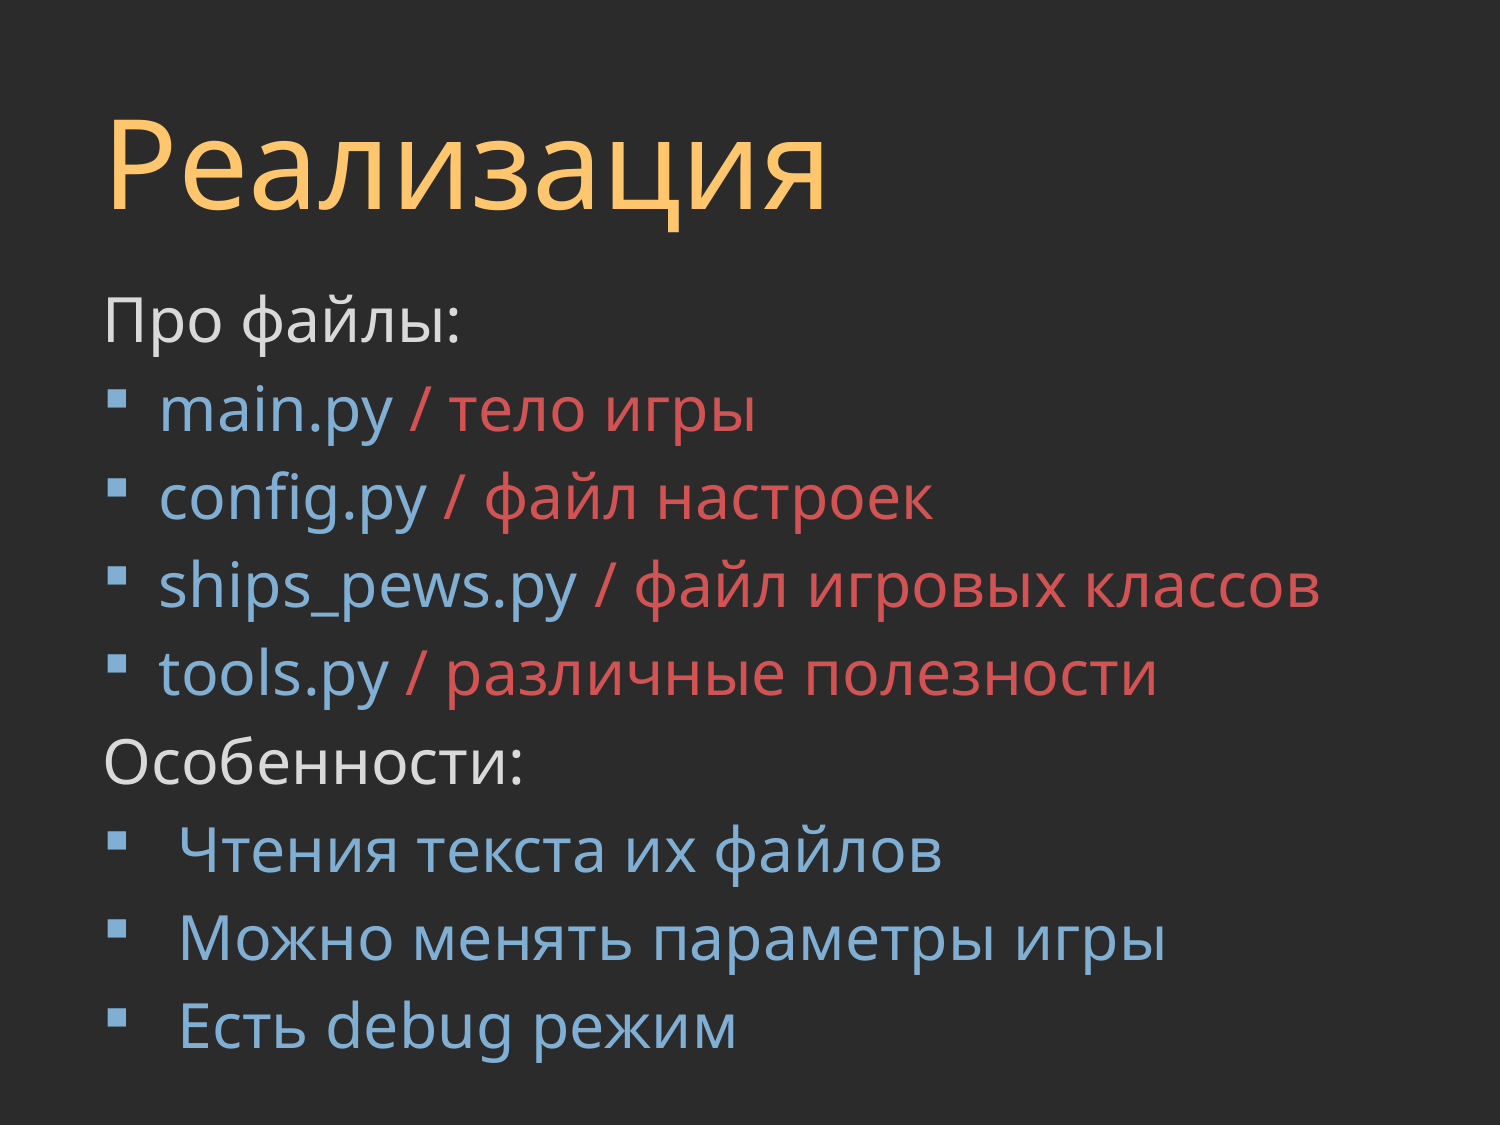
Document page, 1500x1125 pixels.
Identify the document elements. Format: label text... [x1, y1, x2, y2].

subtitle Про файлы: main.py / тело игры config.py / файл настроек ships_pews.py / файл игровых классов tools.py / различные полезности Особенности: Чтения текста их файлов Можно менять параметры игры Есть debug режим [87, 281, 1500, 1103]
title Реализация [87, 57, 1428, 281]
